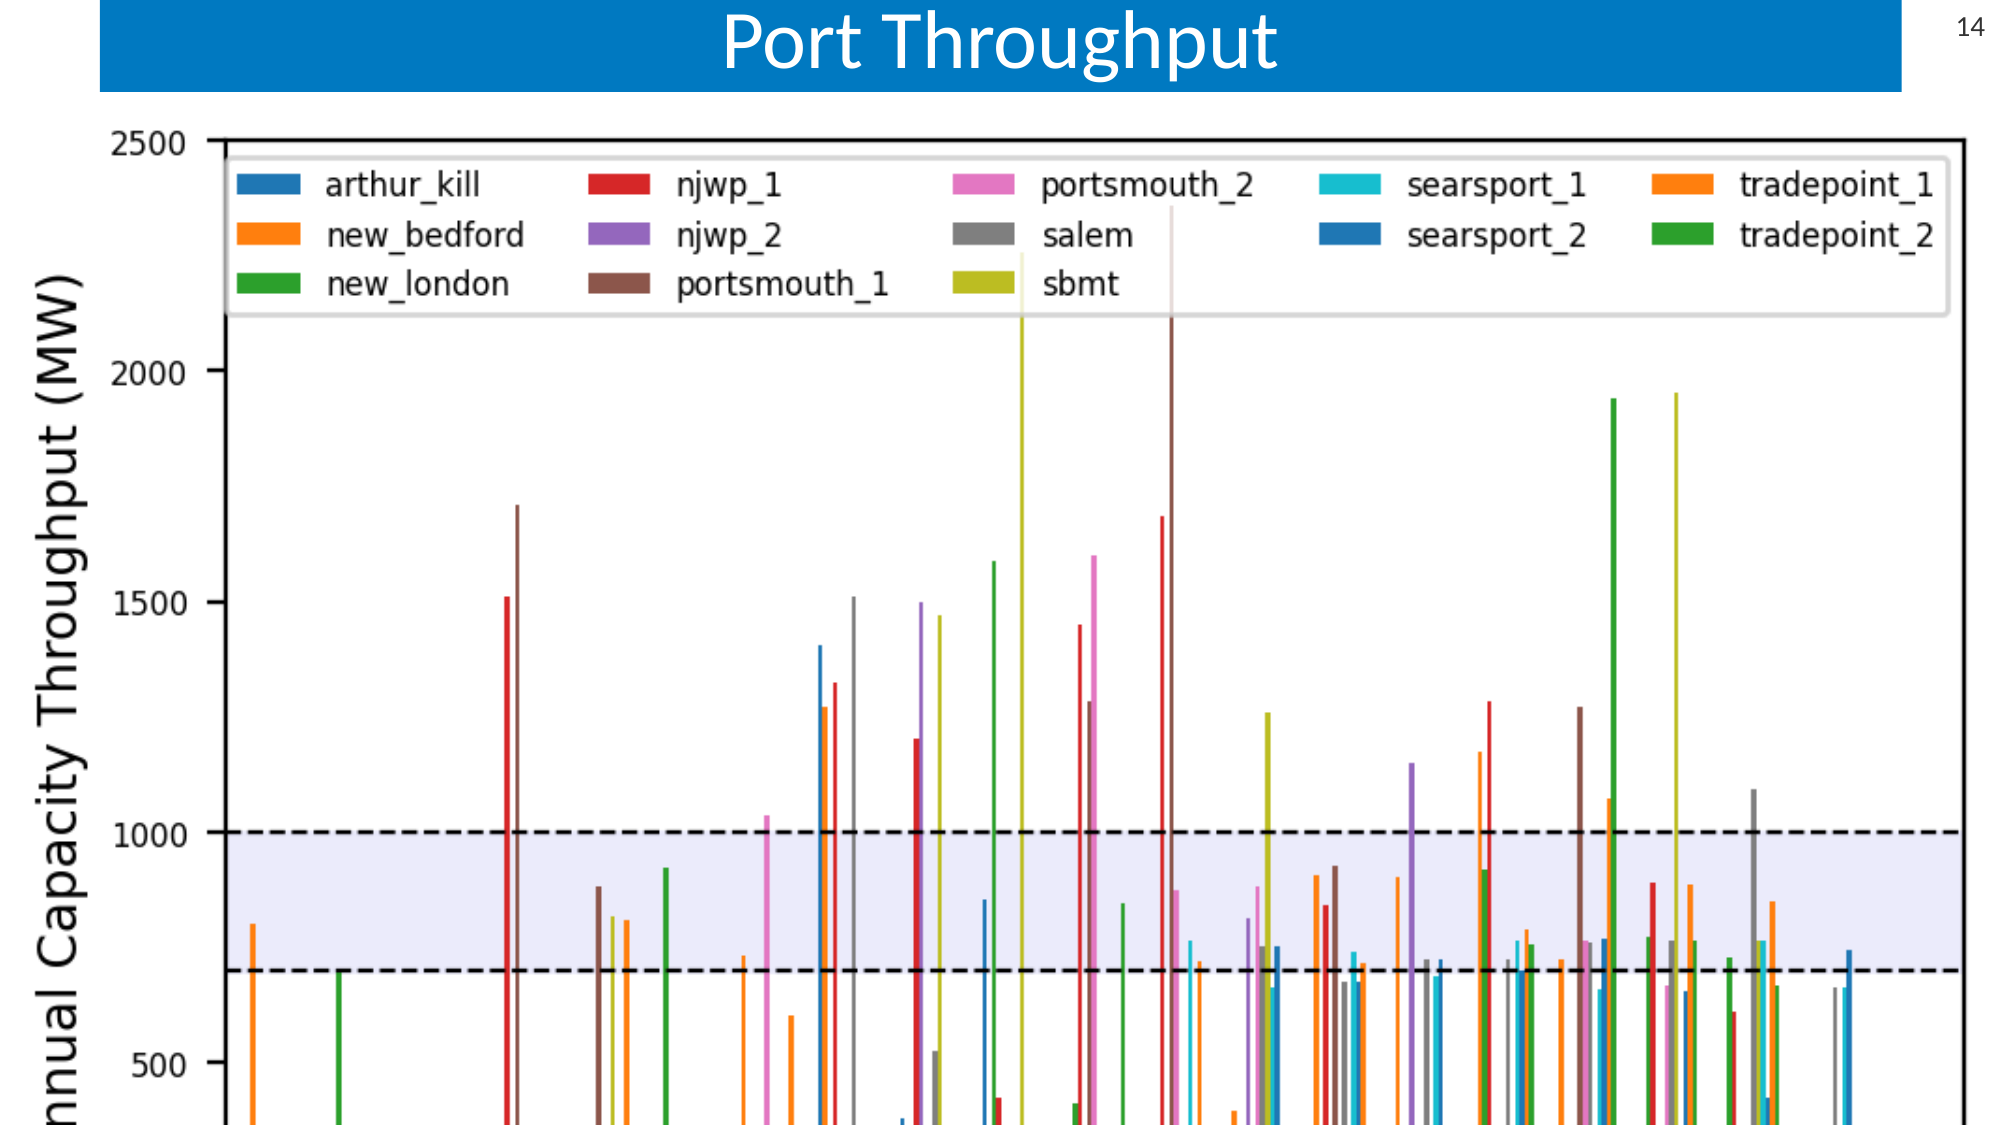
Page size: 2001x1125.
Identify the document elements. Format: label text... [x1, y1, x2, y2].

picture [0, 92, 2000, 1125]
title Port Throughput [99, 0, 1902, 91]
